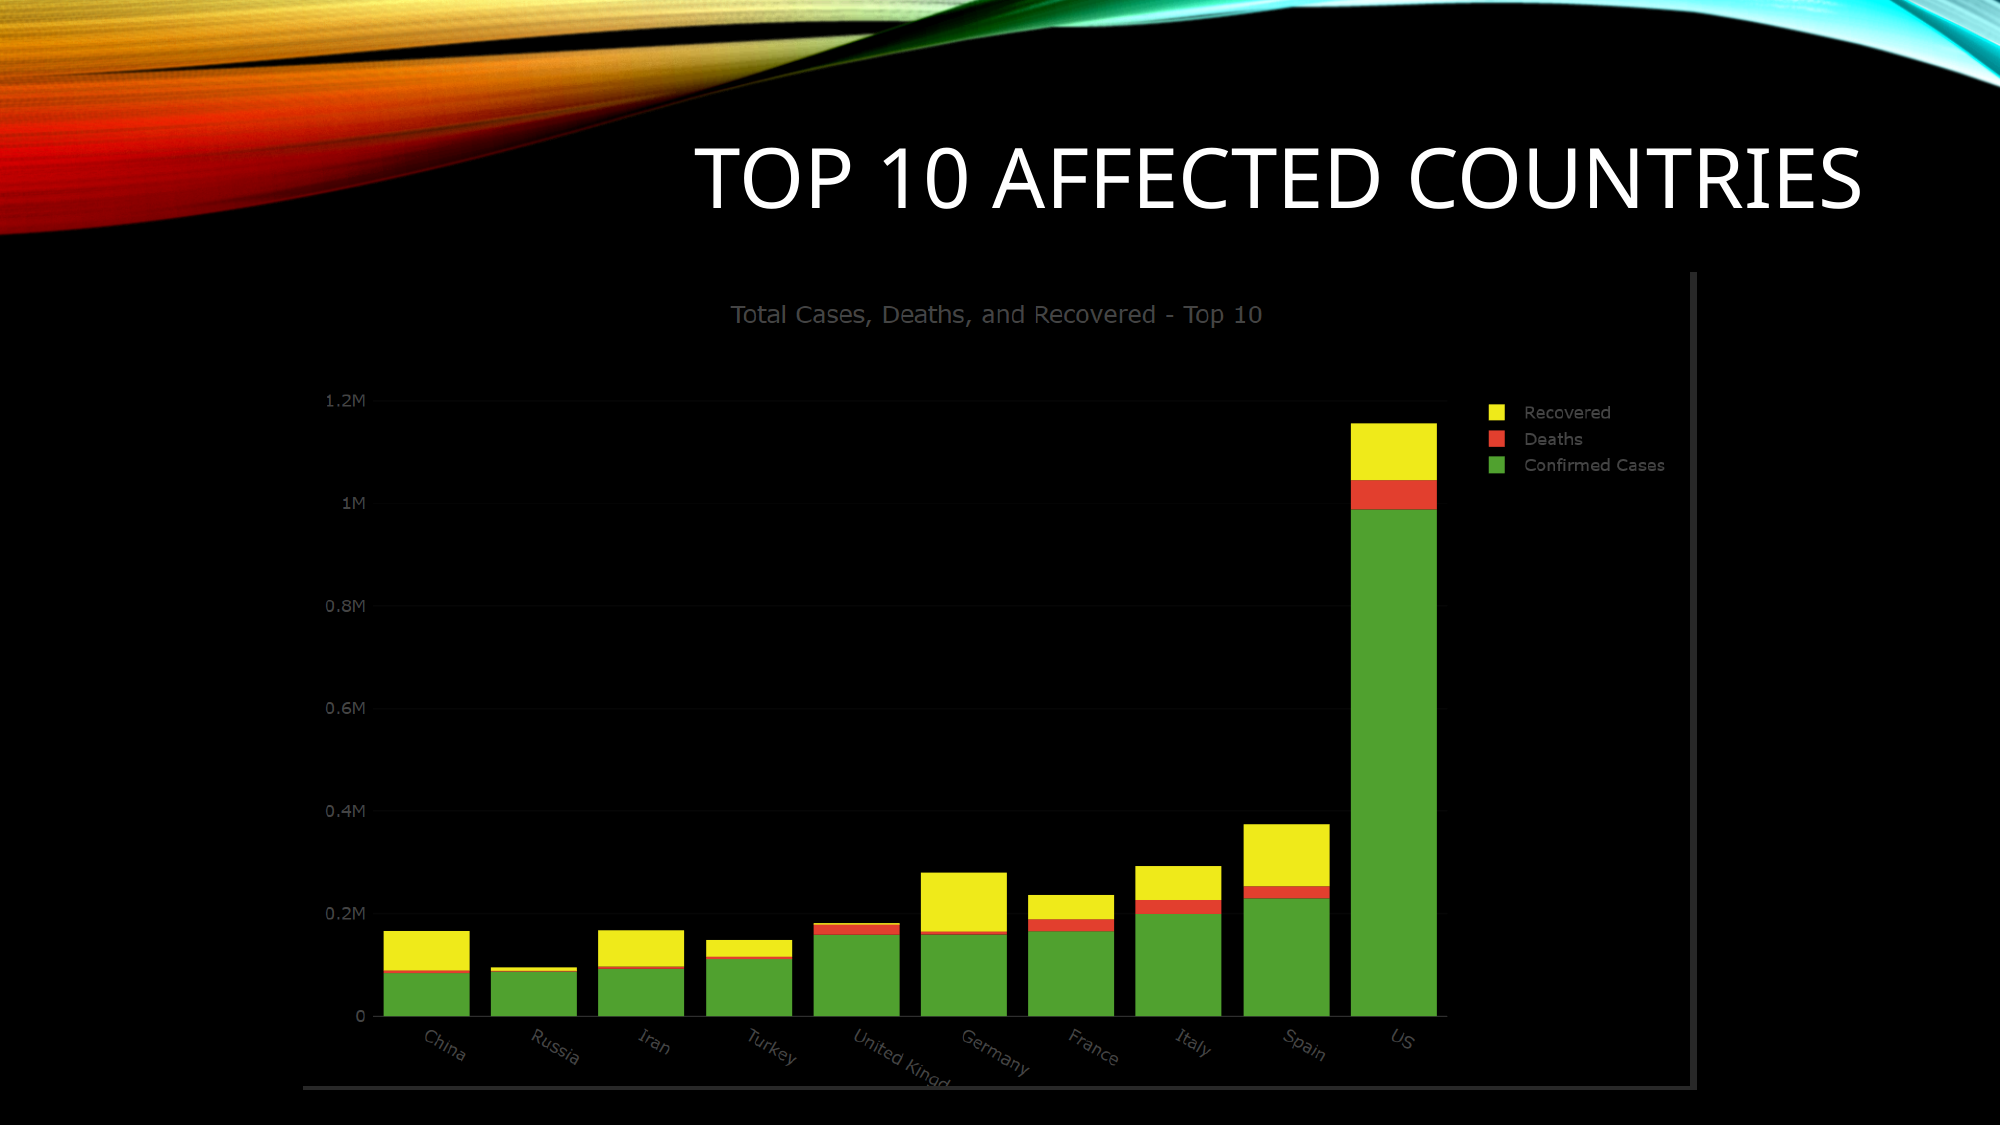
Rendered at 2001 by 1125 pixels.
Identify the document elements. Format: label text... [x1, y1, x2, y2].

title Top 10 affected countries [375, 75, 1880, 288]
picture [303, 272, 1697, 1090]
picture [0, 0, 2000, 237]
